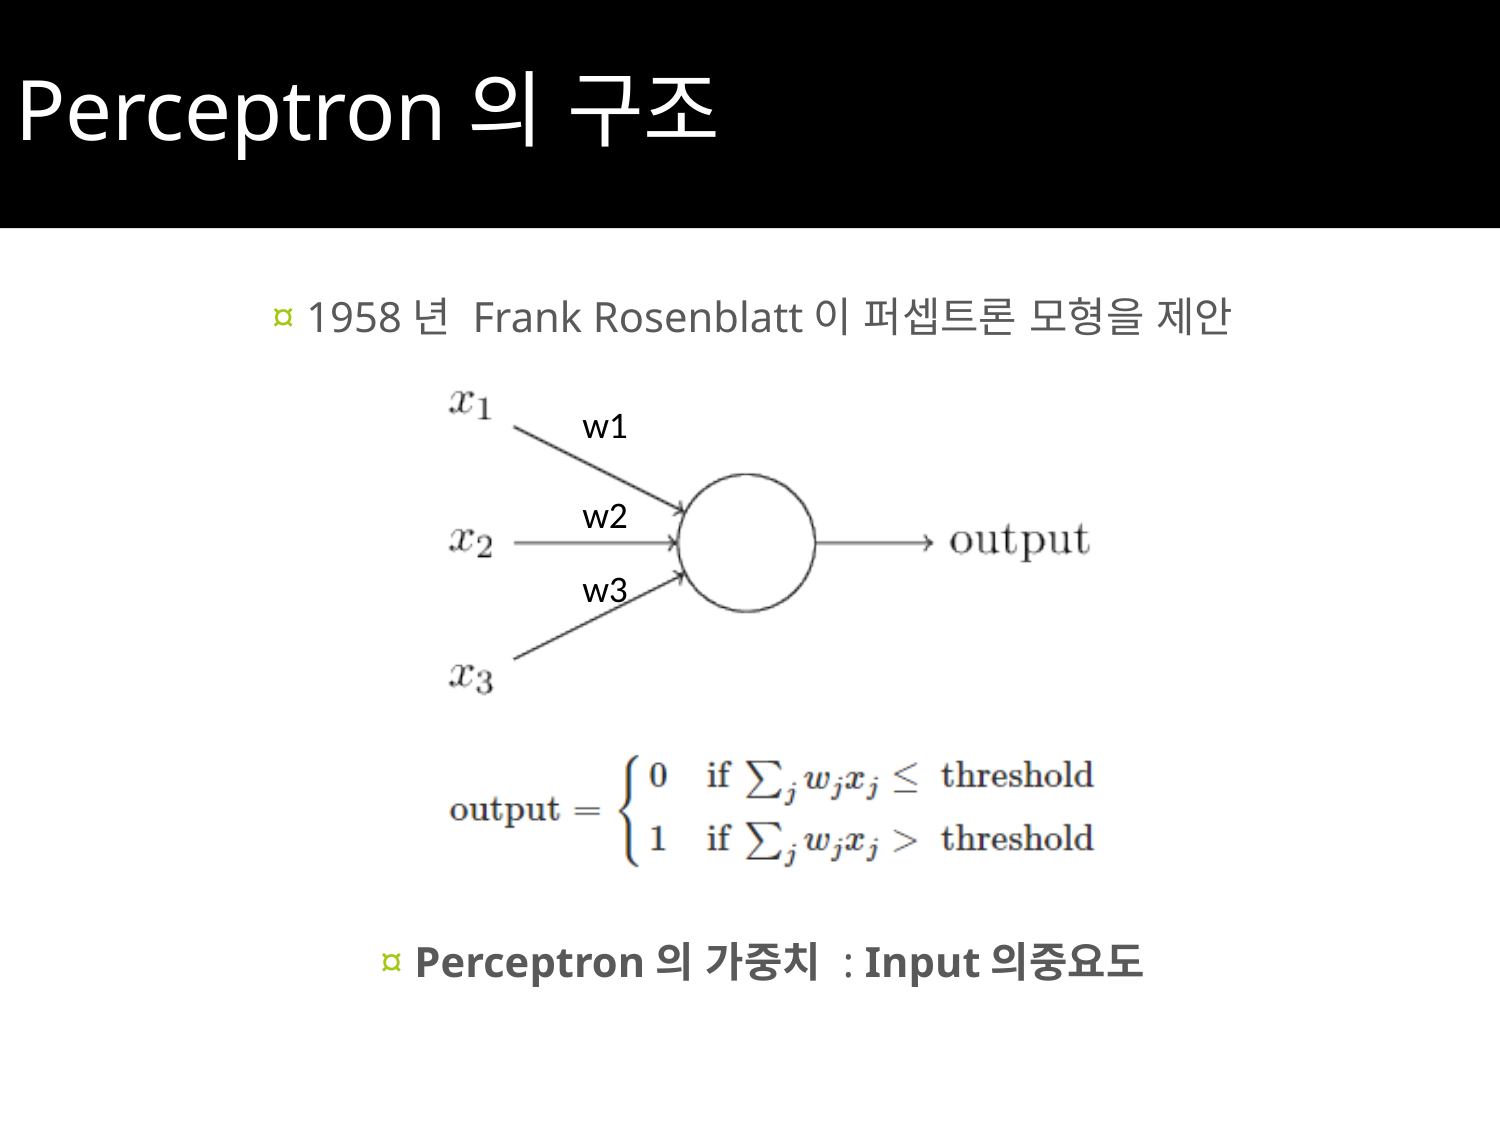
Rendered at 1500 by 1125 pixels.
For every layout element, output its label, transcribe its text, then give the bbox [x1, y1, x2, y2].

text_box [432, 377, 1110, 711]
text_box ¤ Perceptron의 가중치 : Input의중요도 [364, 928, 1471, 994]
title Perceptron의 구조 [0, 0, 1500, 229]
picture [421, 724, 1147, 912]
text_box ¤ 1958년 Frank Rosenblatt이 퍼셉트론 모형을 제안 [256, 283, 1283, 349]
